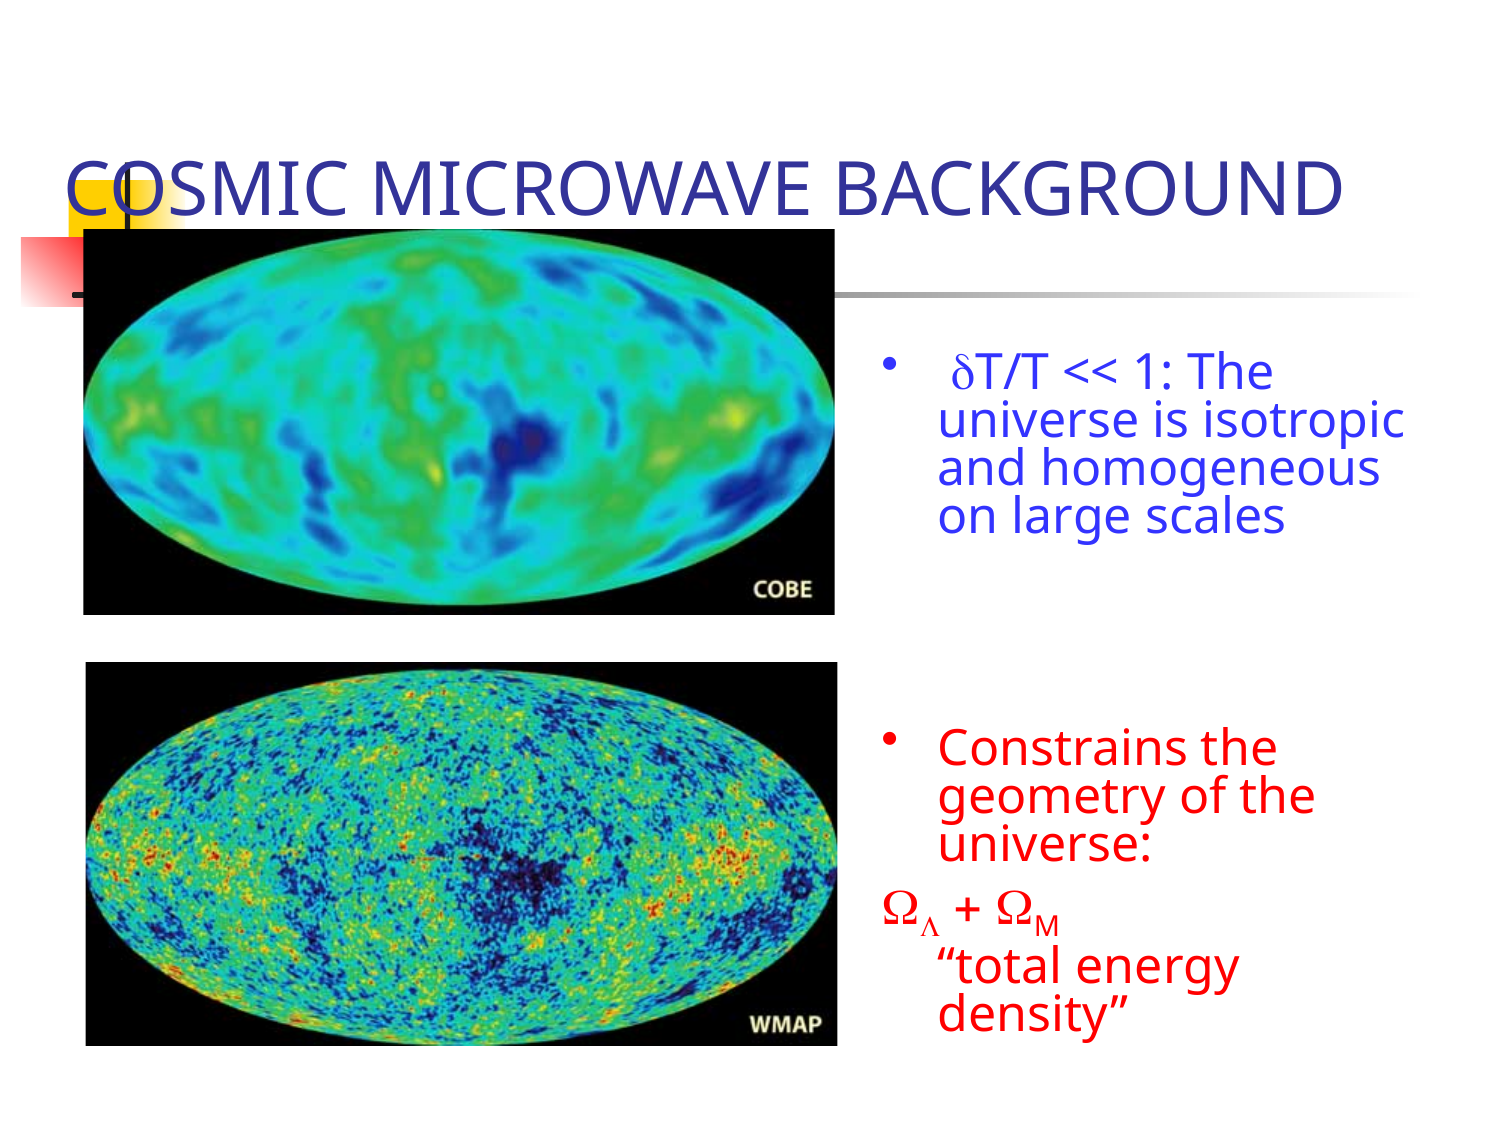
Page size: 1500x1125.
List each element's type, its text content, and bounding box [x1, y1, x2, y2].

picture [85, 661, 838, 1046]
picture [83, 228, 835, 615]
title Cosmic Microwave Background [48, 49, 1455, 238]
text_box dT/T << 1: The universe is isotropic and homogeneous on large scales Constrains the geometry of the universe: WL + WM “total energy density” [866, 273, 1450, 1012]
